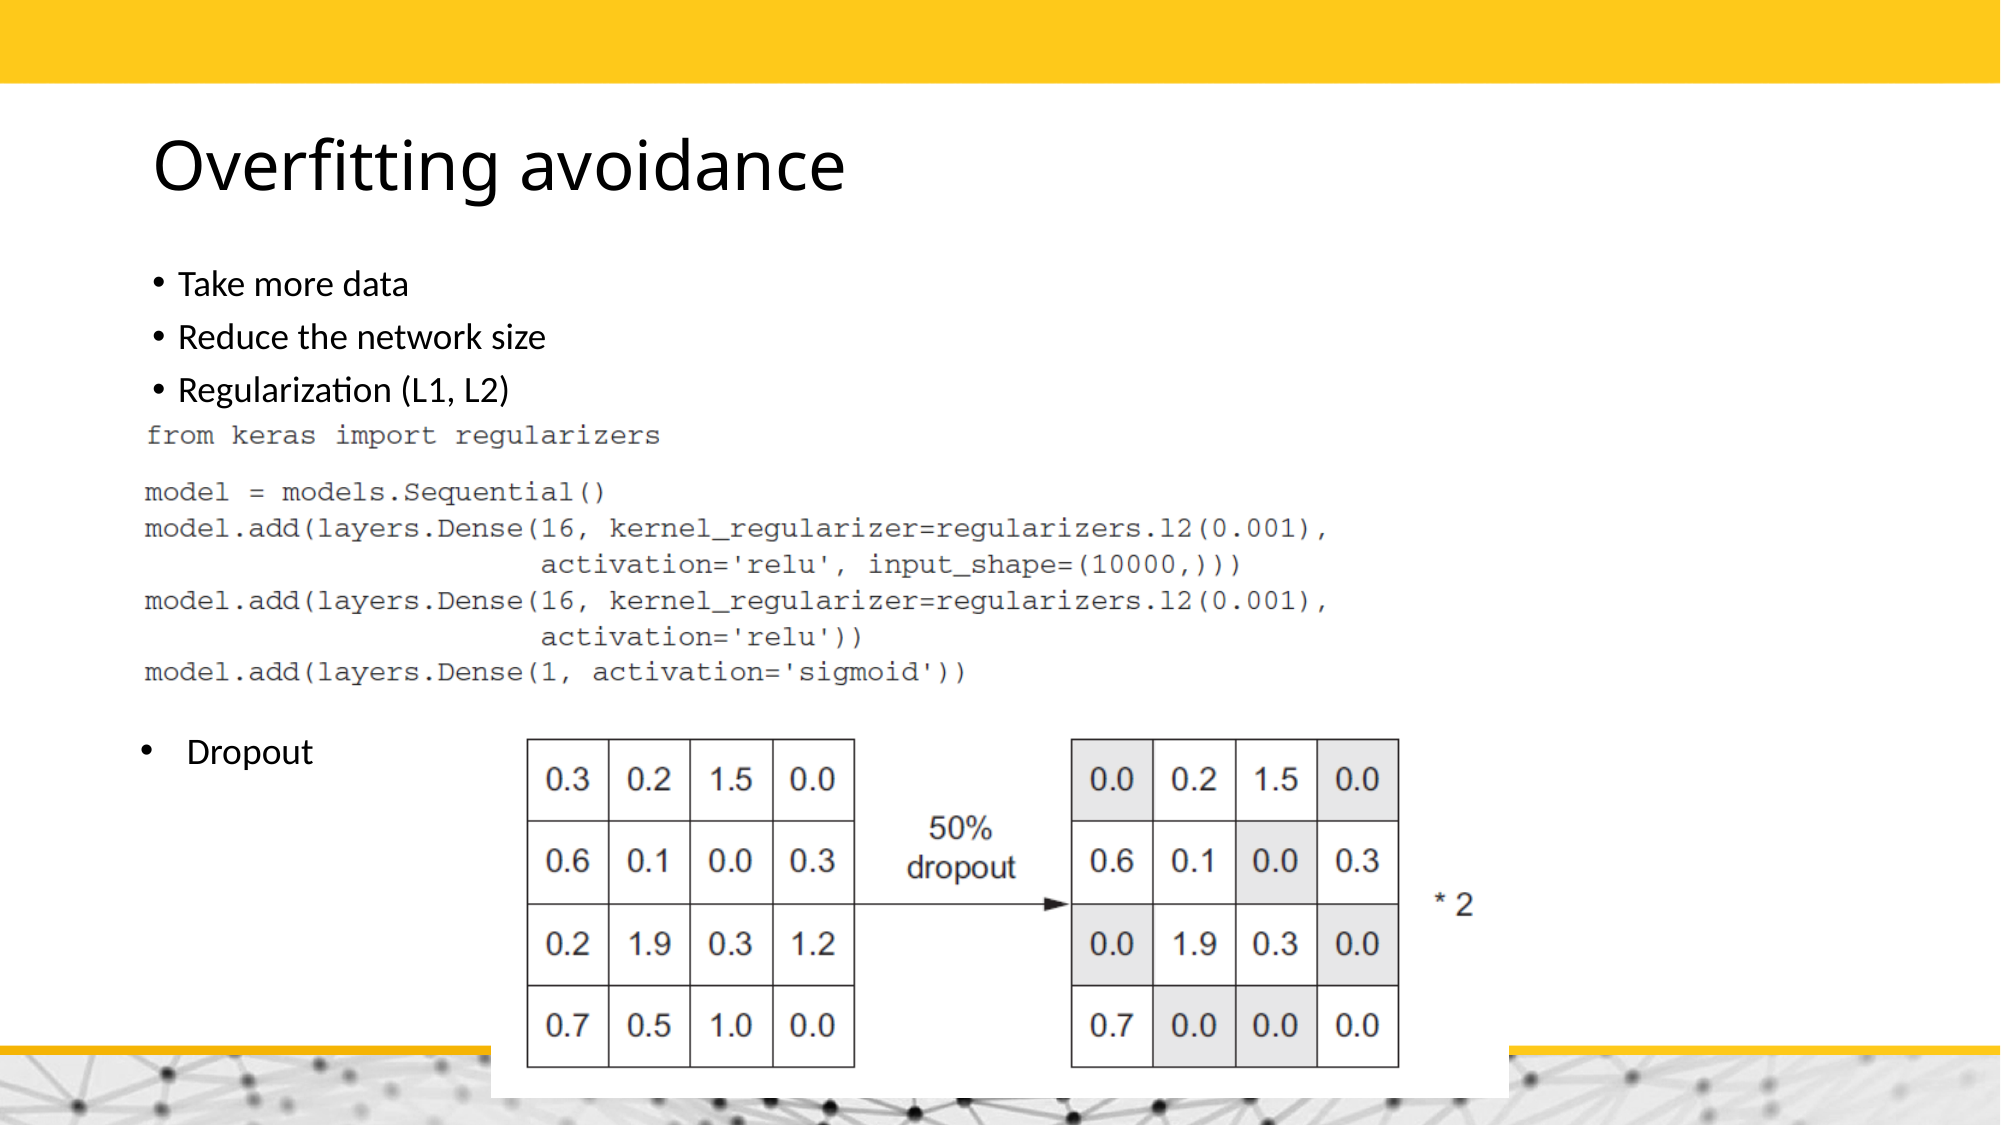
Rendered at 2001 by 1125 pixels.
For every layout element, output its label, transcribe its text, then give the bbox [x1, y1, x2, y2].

text_box Dropout [125, 719, 329, 780]
picture [0, 0, 2001, 1125]
title Overfitting avoidance [137, 59, 1863, 256]
list Take more data Reduce the network size Regularization (L1, L2) [137, 256, 1863, 419]
